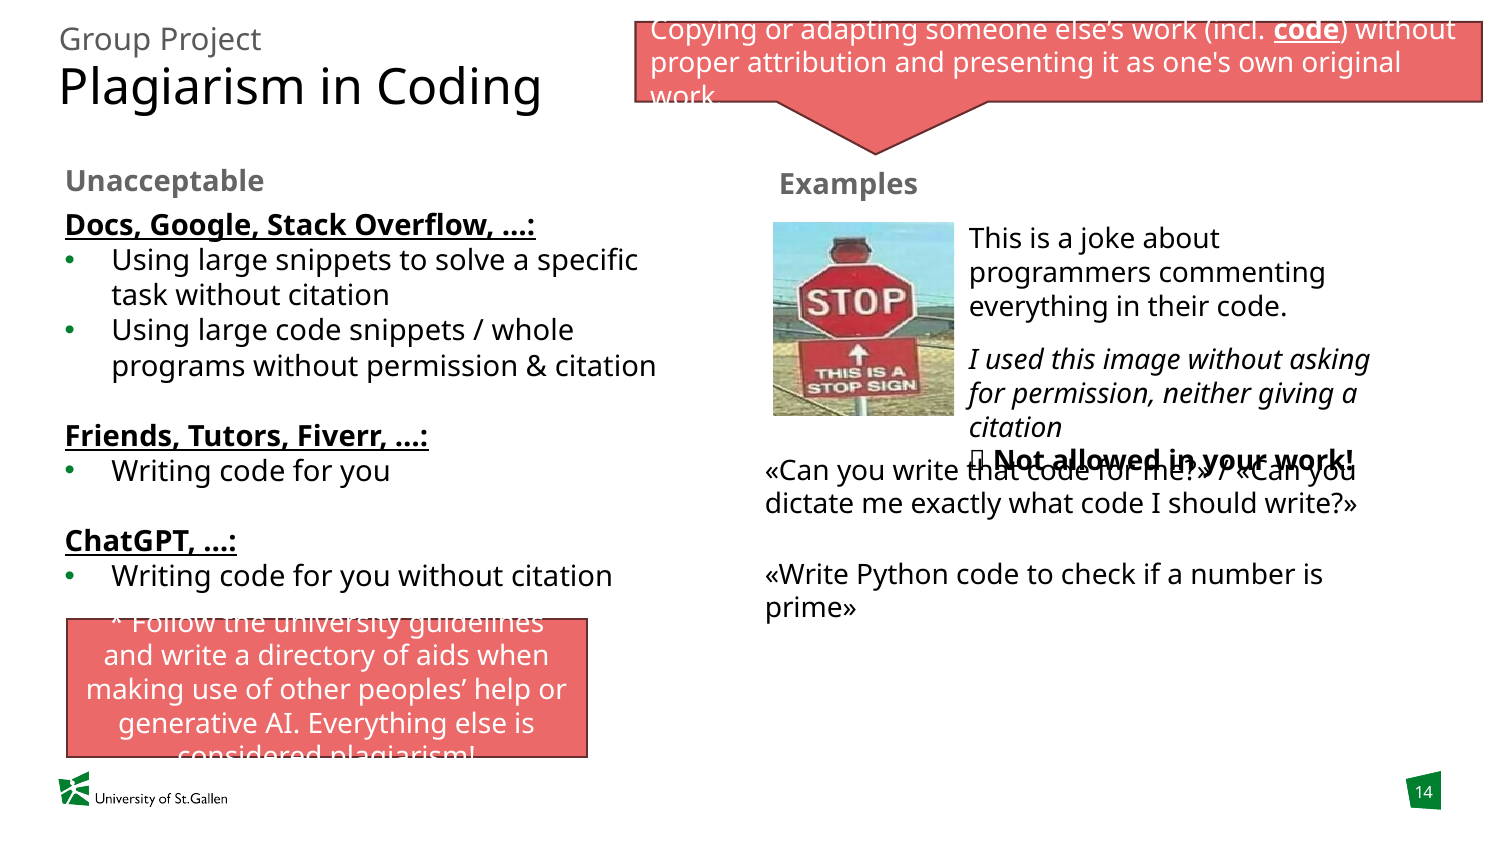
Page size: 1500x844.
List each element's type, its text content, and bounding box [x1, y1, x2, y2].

list Examples [773, 164, 1010, 202]
picture [772, 222, 955, 416]
text_box * Follow the university guidelines and write a directory of aids when making use of other peoples’ help or generative AI. Everything else is considered plagiarism! [66, 618, 588, 758]
list Unacceptable [58, 162, 295, 198]
title Plagiarism in Coding [58, 62, 1442, 162]
text_box Copying or adapting someone else’s work (incl. code) without proper attribution and presenting it as one's own original work. [634, 20, 1483, 156]
picture [58, 771, 227, 807]
text_box «Write Python code to check if a number is prime» [749, 548, 1393, 631]
text_box «Can you write that code for me?» / «Can you dictate me exactly what code I should write?» [749, 444, 1393, 527]
list Docs, Google, Stack Overflow, …: Using large snippets to solve a specific task without citation Using large code snippets / whole programs without permission & citation Friends, Tutors, Fiverr, …: Writing code for you ChatGPT, …: Writing code for you without citation [49, 182, 680, 770]
slide_number 14 [1406, 782, 1442, 827]
text_box This is a joke about programmers commenting everything in their code. I used this image without asking for permission, neither giving a citation  Not allowed in your work! [954, 213, 1416, 484]
list Group Project [58, 14, 1442, 62]
